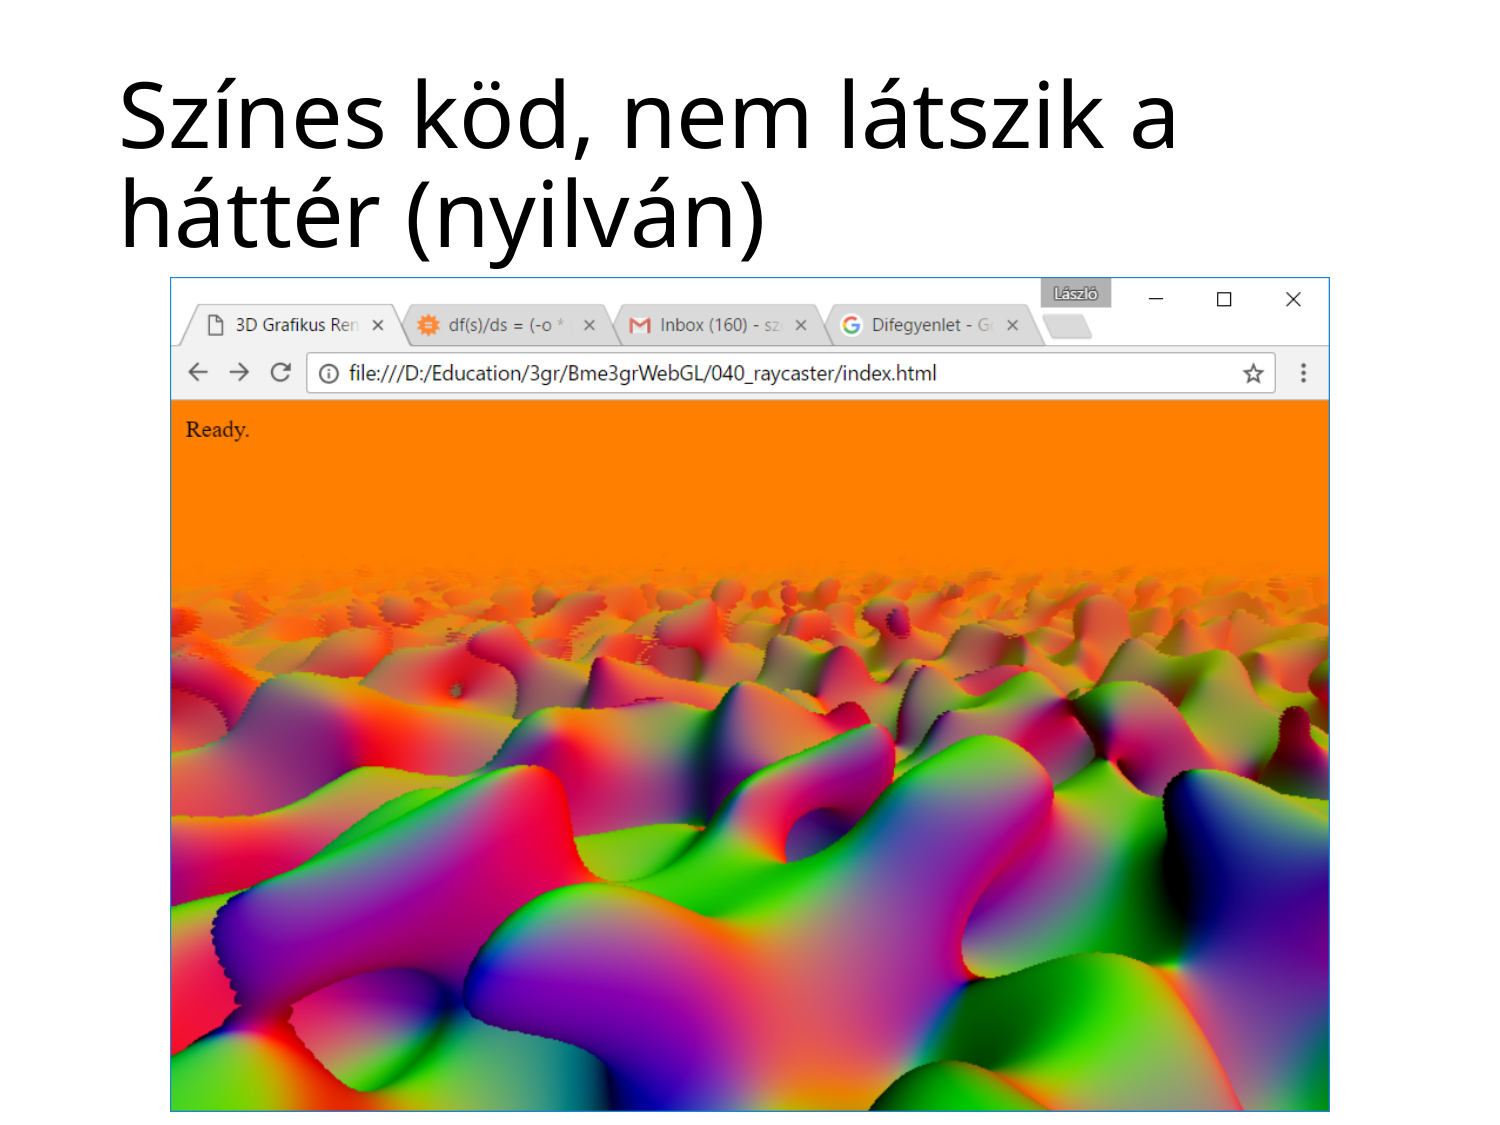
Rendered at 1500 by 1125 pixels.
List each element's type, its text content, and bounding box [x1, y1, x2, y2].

picture [170, 277, 1330, 1112]
title Színes köd, nem látszik a háttér (nyilván) [103, 59, 1397, 278]
